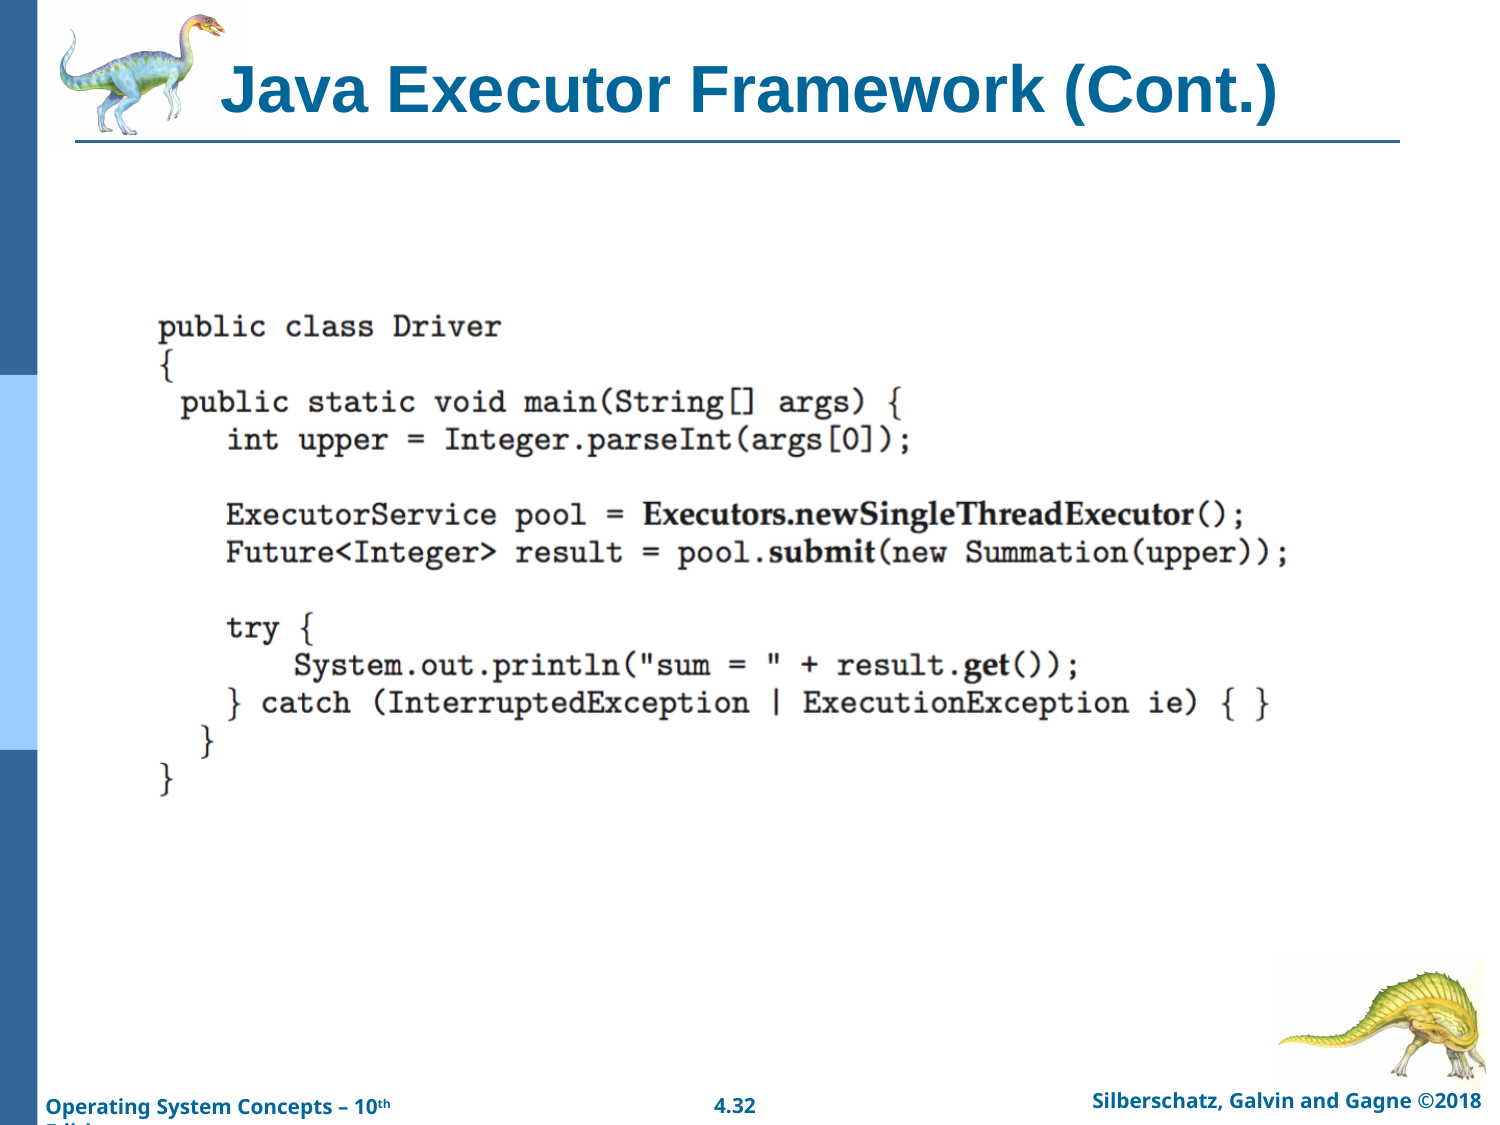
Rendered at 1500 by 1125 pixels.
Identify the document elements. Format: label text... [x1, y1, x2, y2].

picture [126, 291, 1372, 832]
picture [46, 0, 243, 149]
title Java Executor Framework (Cont.) [75, 38, 1425, 133]
picture [1275, 959, 1486, 1090]
